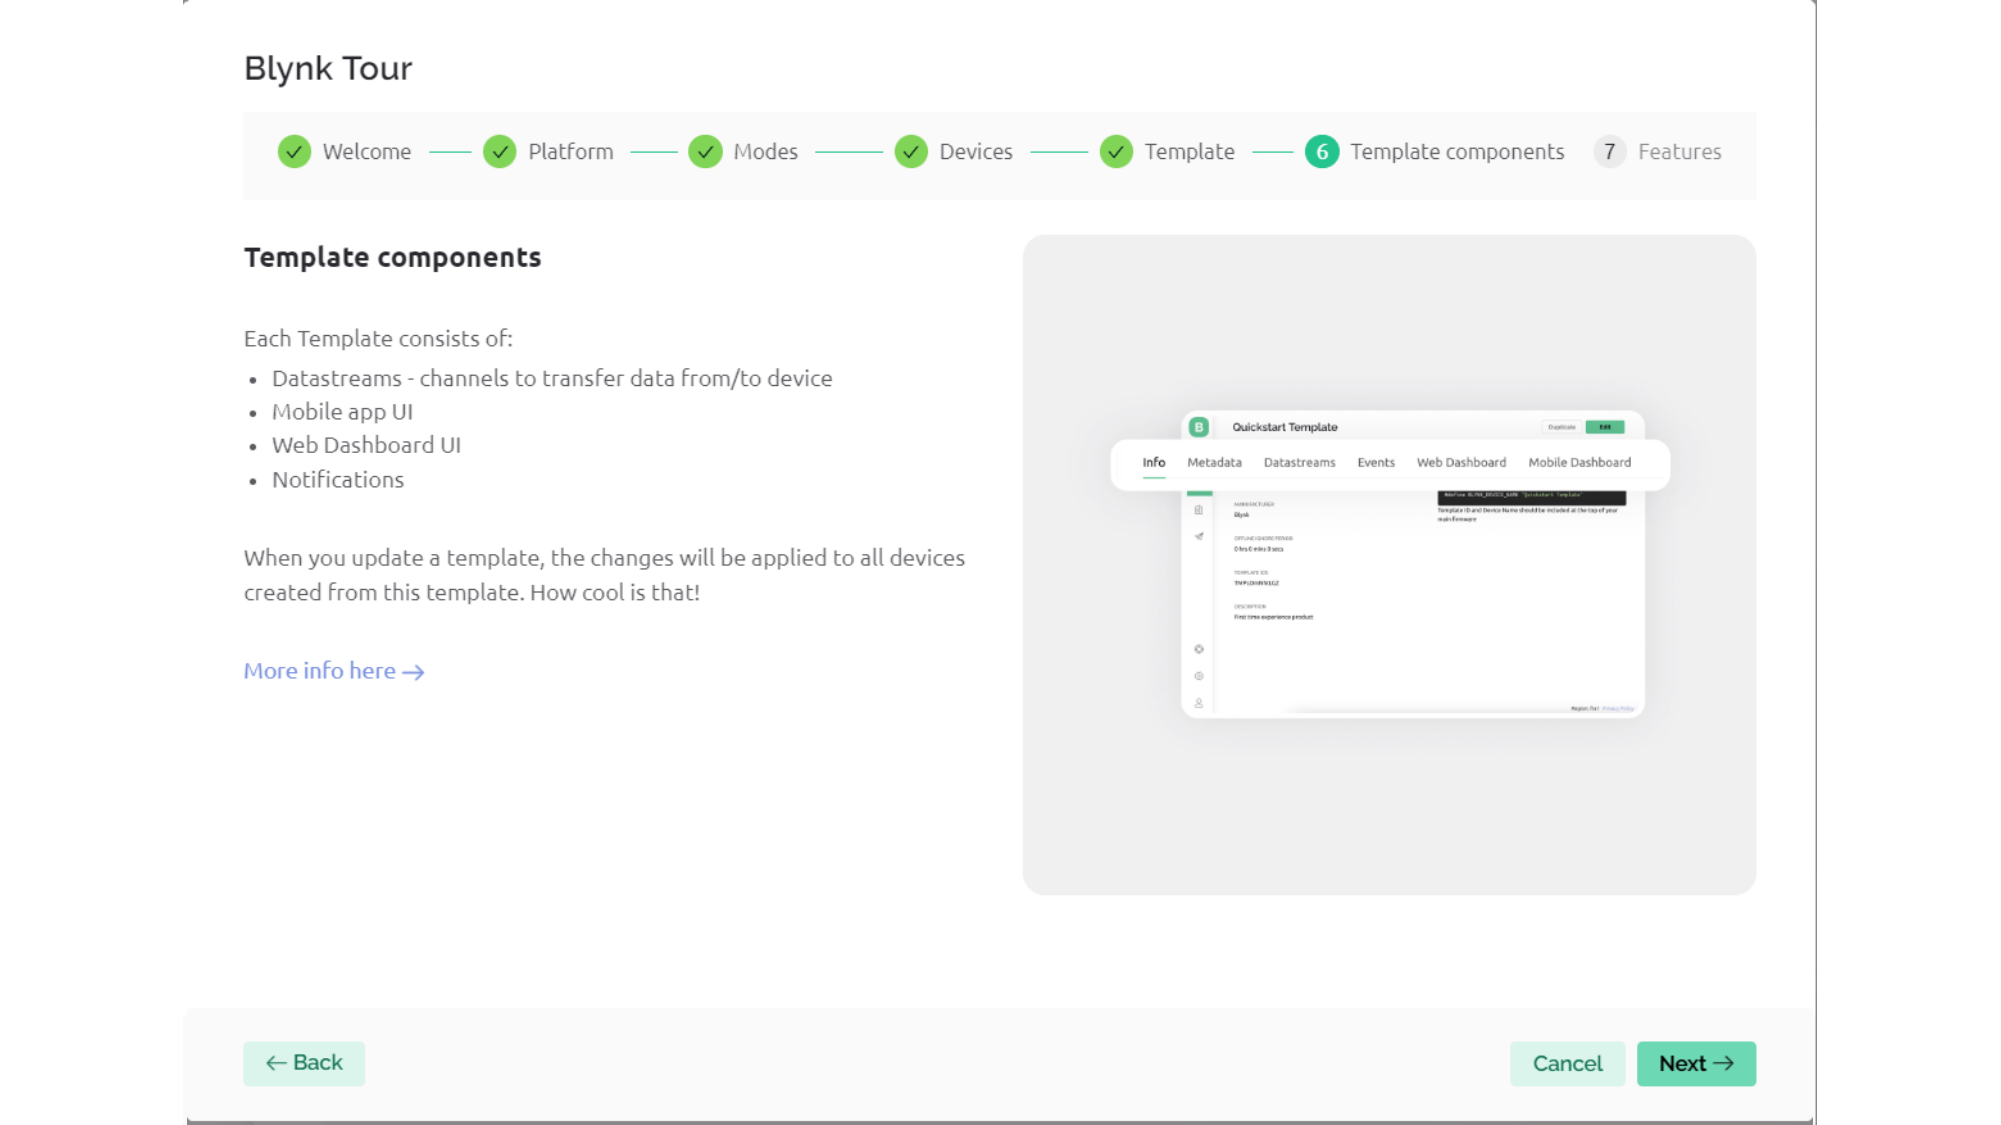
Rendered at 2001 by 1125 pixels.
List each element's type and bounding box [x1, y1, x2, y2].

picture [183, 0, 1817, 1125]
